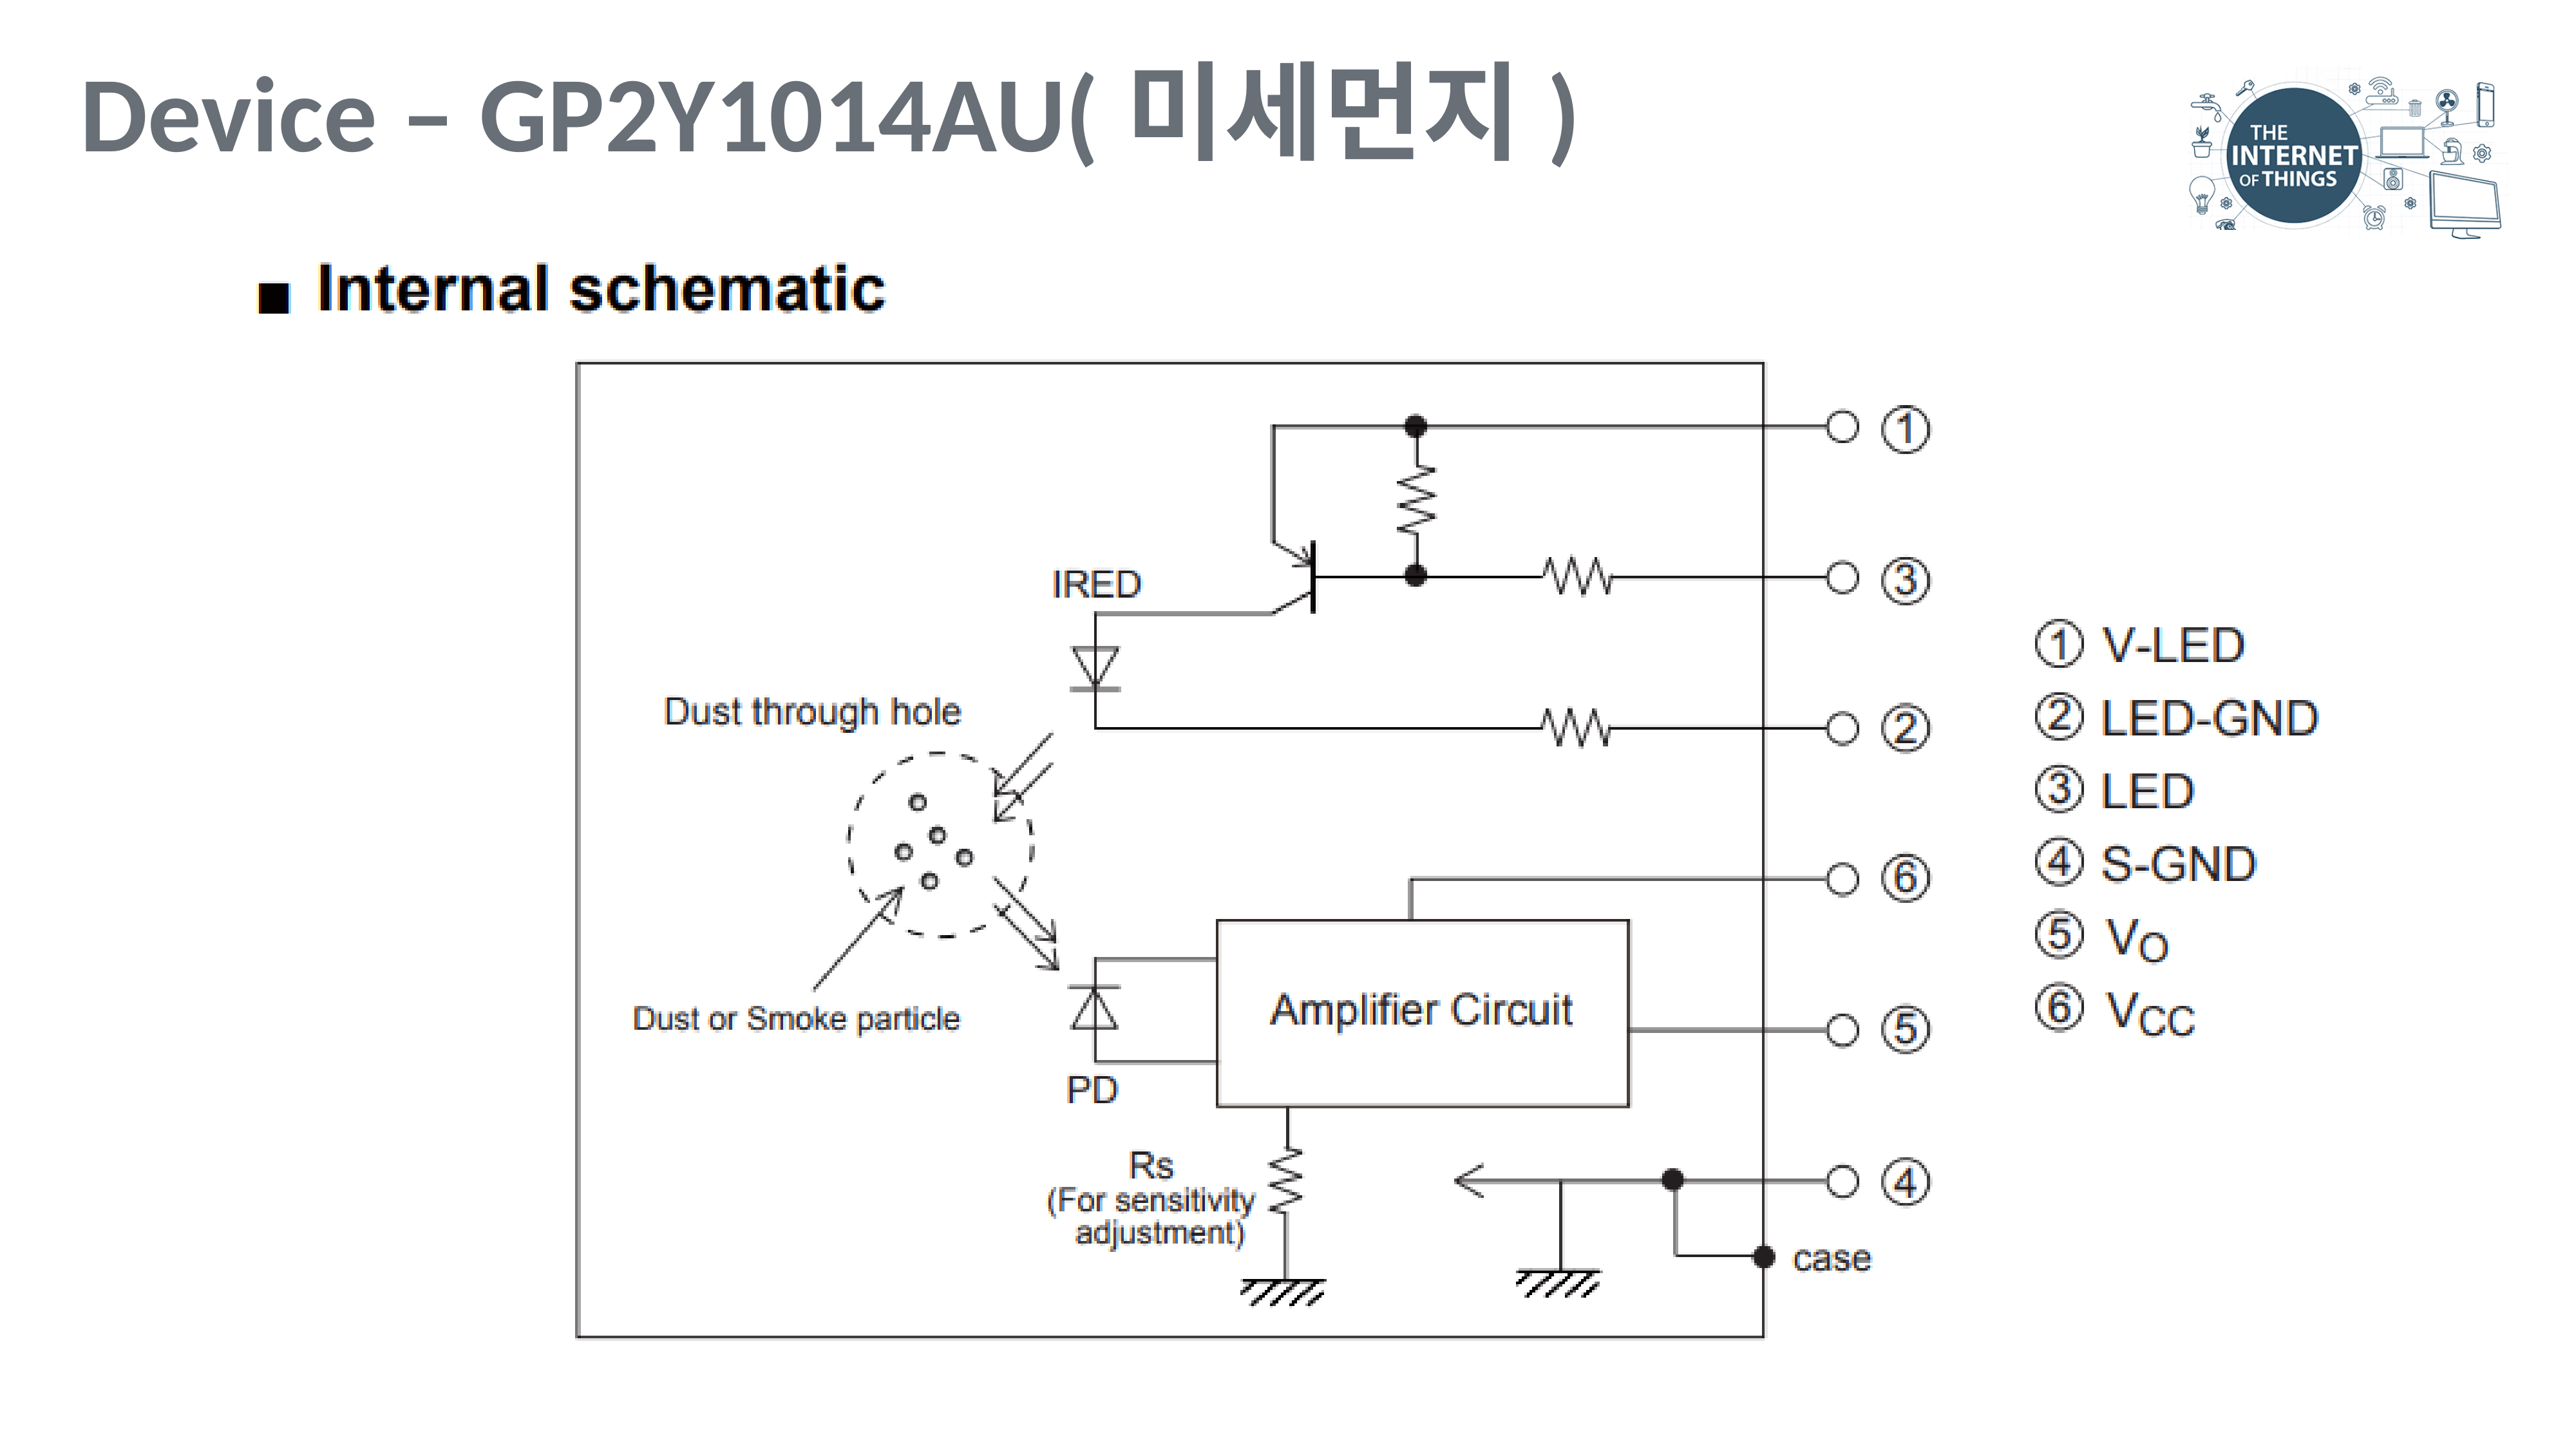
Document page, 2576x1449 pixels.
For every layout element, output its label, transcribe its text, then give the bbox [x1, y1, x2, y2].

picture [240, 66, 2508, 1358]
text_box Device – GP2Y1014AU(미세먼지) [71, 39, 2414, 178]
